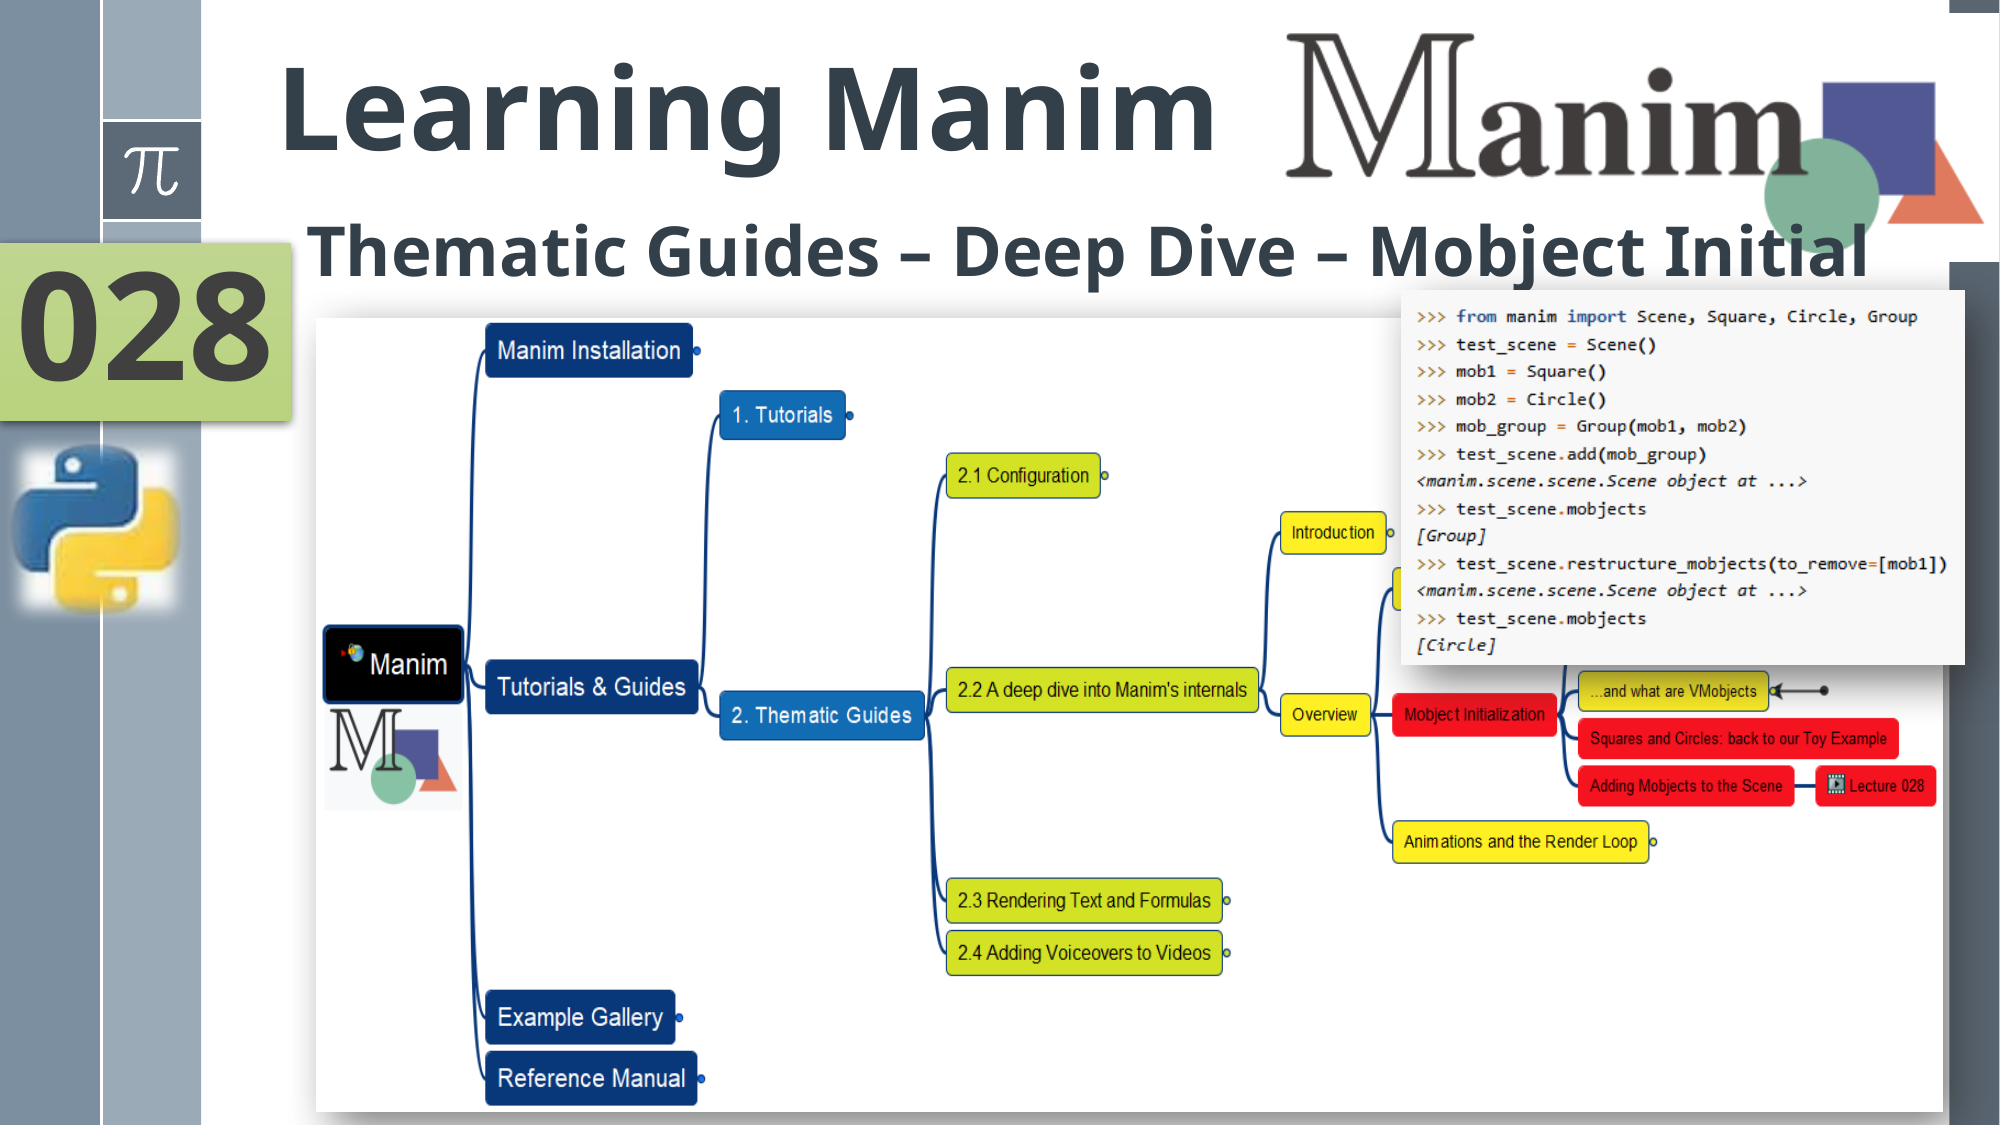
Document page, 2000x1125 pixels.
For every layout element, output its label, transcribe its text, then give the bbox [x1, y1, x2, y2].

text_box Thematic Guides – Deep Dive – Mobject Initial [290, 184, 1896, 323]
title Learning Manim [261, 42, 1274, 185]
text_box 028 [0, 243, 291, 421]
picture [3, 432, 193, 627]
picture [1274, 13, 2000, 262]
picture [316, 290, 1965, 1112]
